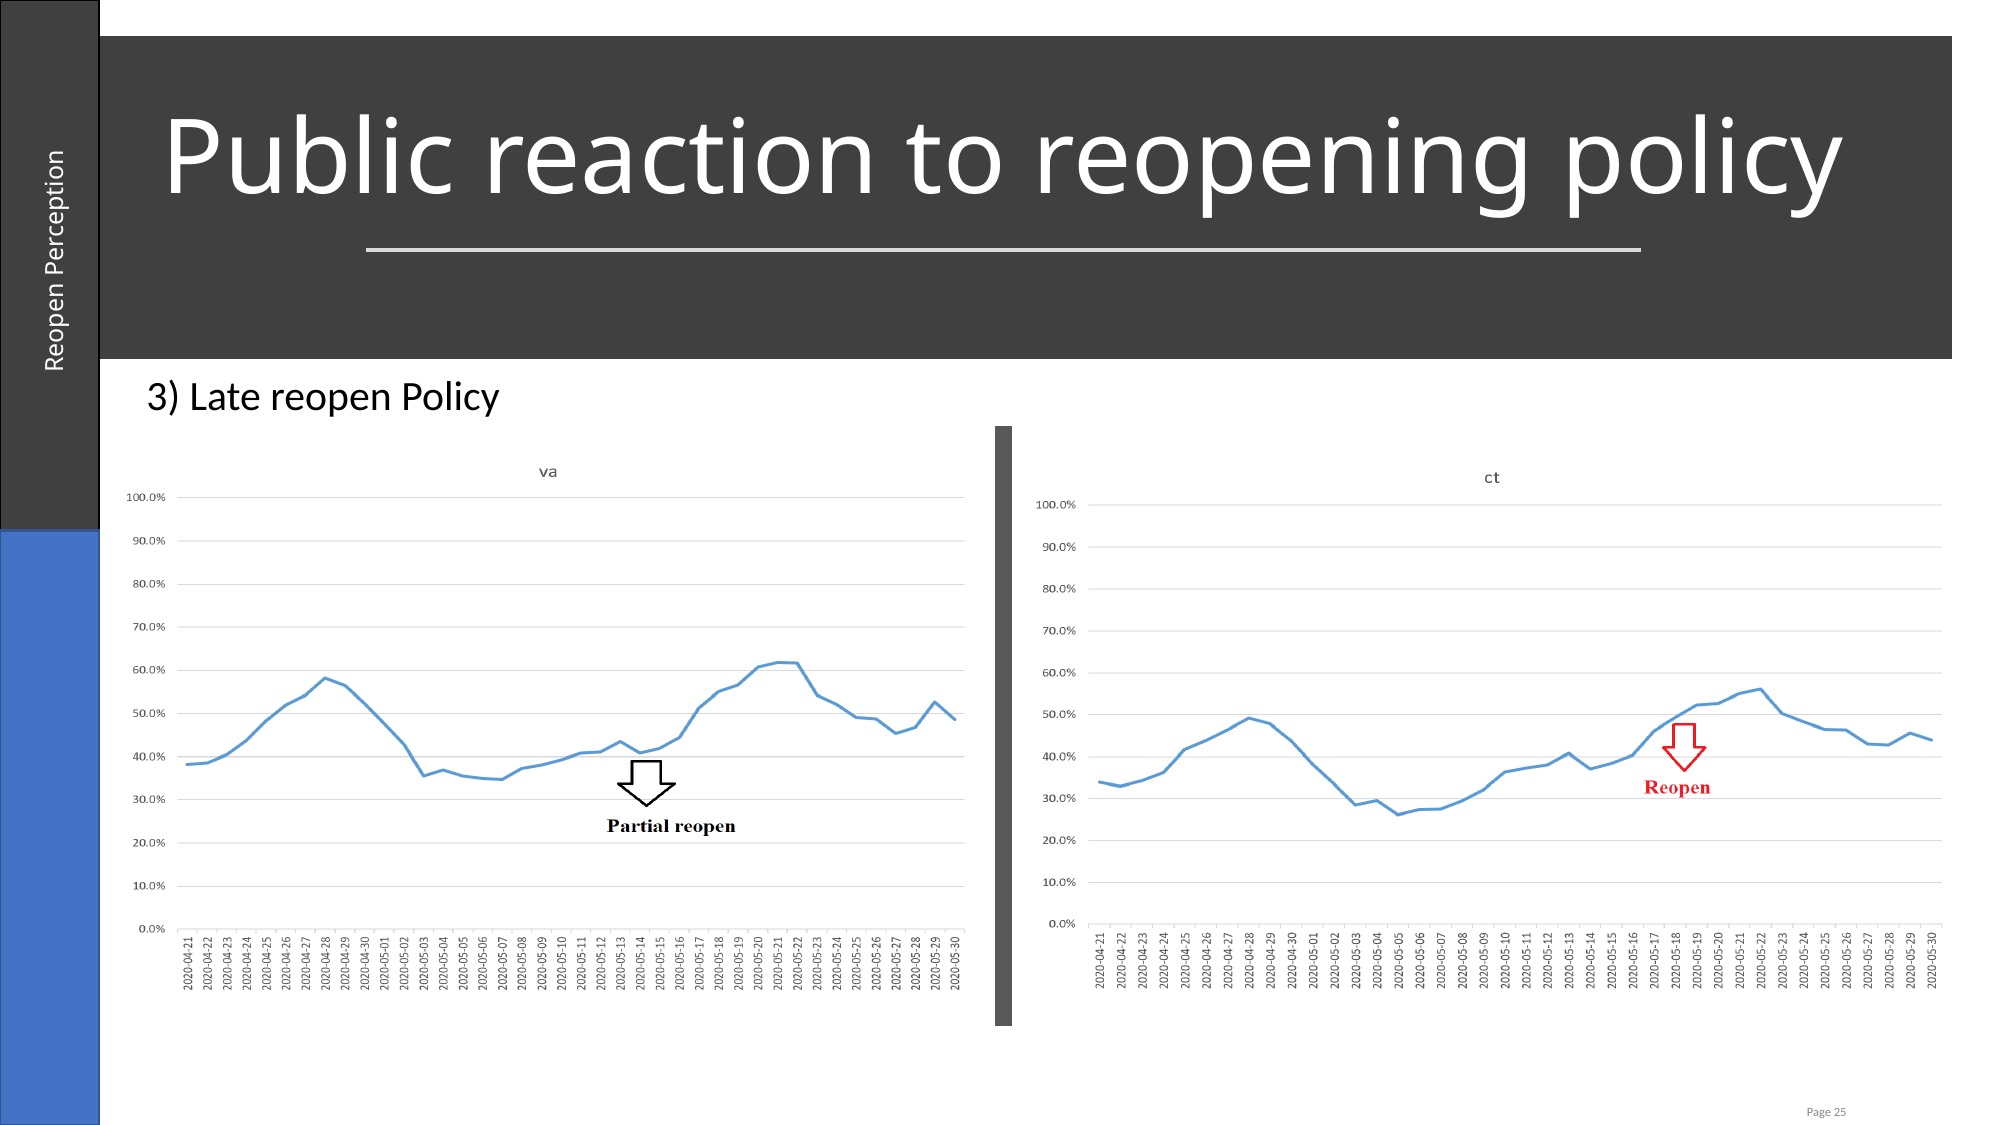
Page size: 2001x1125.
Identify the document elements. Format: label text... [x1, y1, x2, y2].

text_box 3) Late reopen Policy [65, 361, 582, 427]
text_box Public reaction to reopening policy [100, 71, 1917, 224]
text_box Reopen Perception [1, 135, 62, 531]
slide_number Page 25 [1411, 1069, 1862, 1125]
text_box [0, 0, 100, 529]
picture [117, 455, 974, 997]
text_box [0, 529, 100, 1125]
text_box [100, 45, 1942, 350]
picture [1029, 460, 1956, 992]
